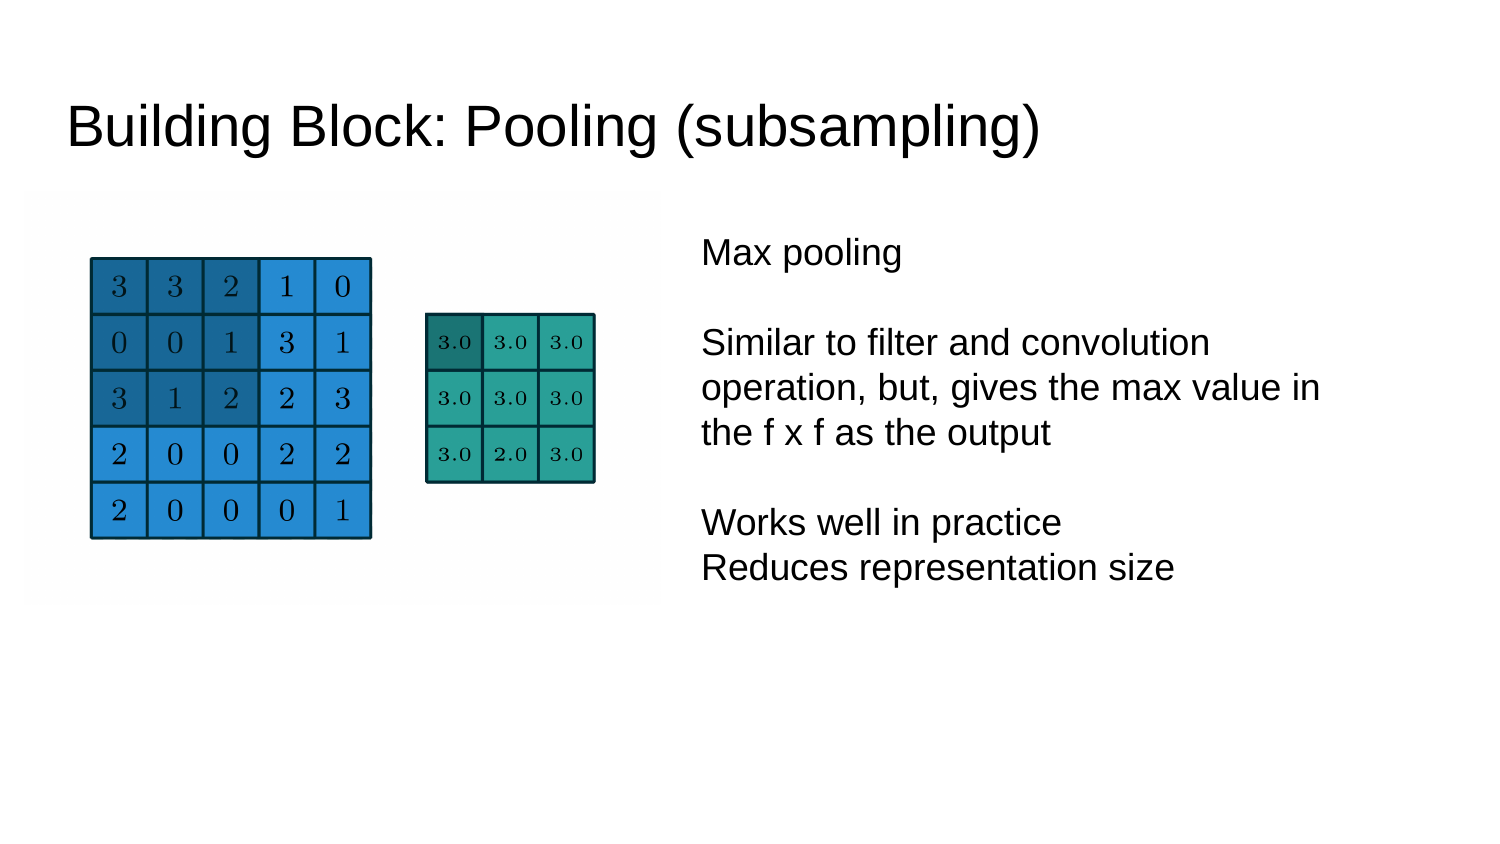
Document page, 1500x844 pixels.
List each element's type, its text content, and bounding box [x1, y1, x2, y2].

picture [24, 191, 662, 606]
title Building Block: Pooling (subsampling) [51, 72, 1449, 167]
text_box Max pooling Similar to filter and convolution operation, but, gives the max value in the f x f as the output Works well in practice Reduces representation size [685, 212, 1394, 771]
